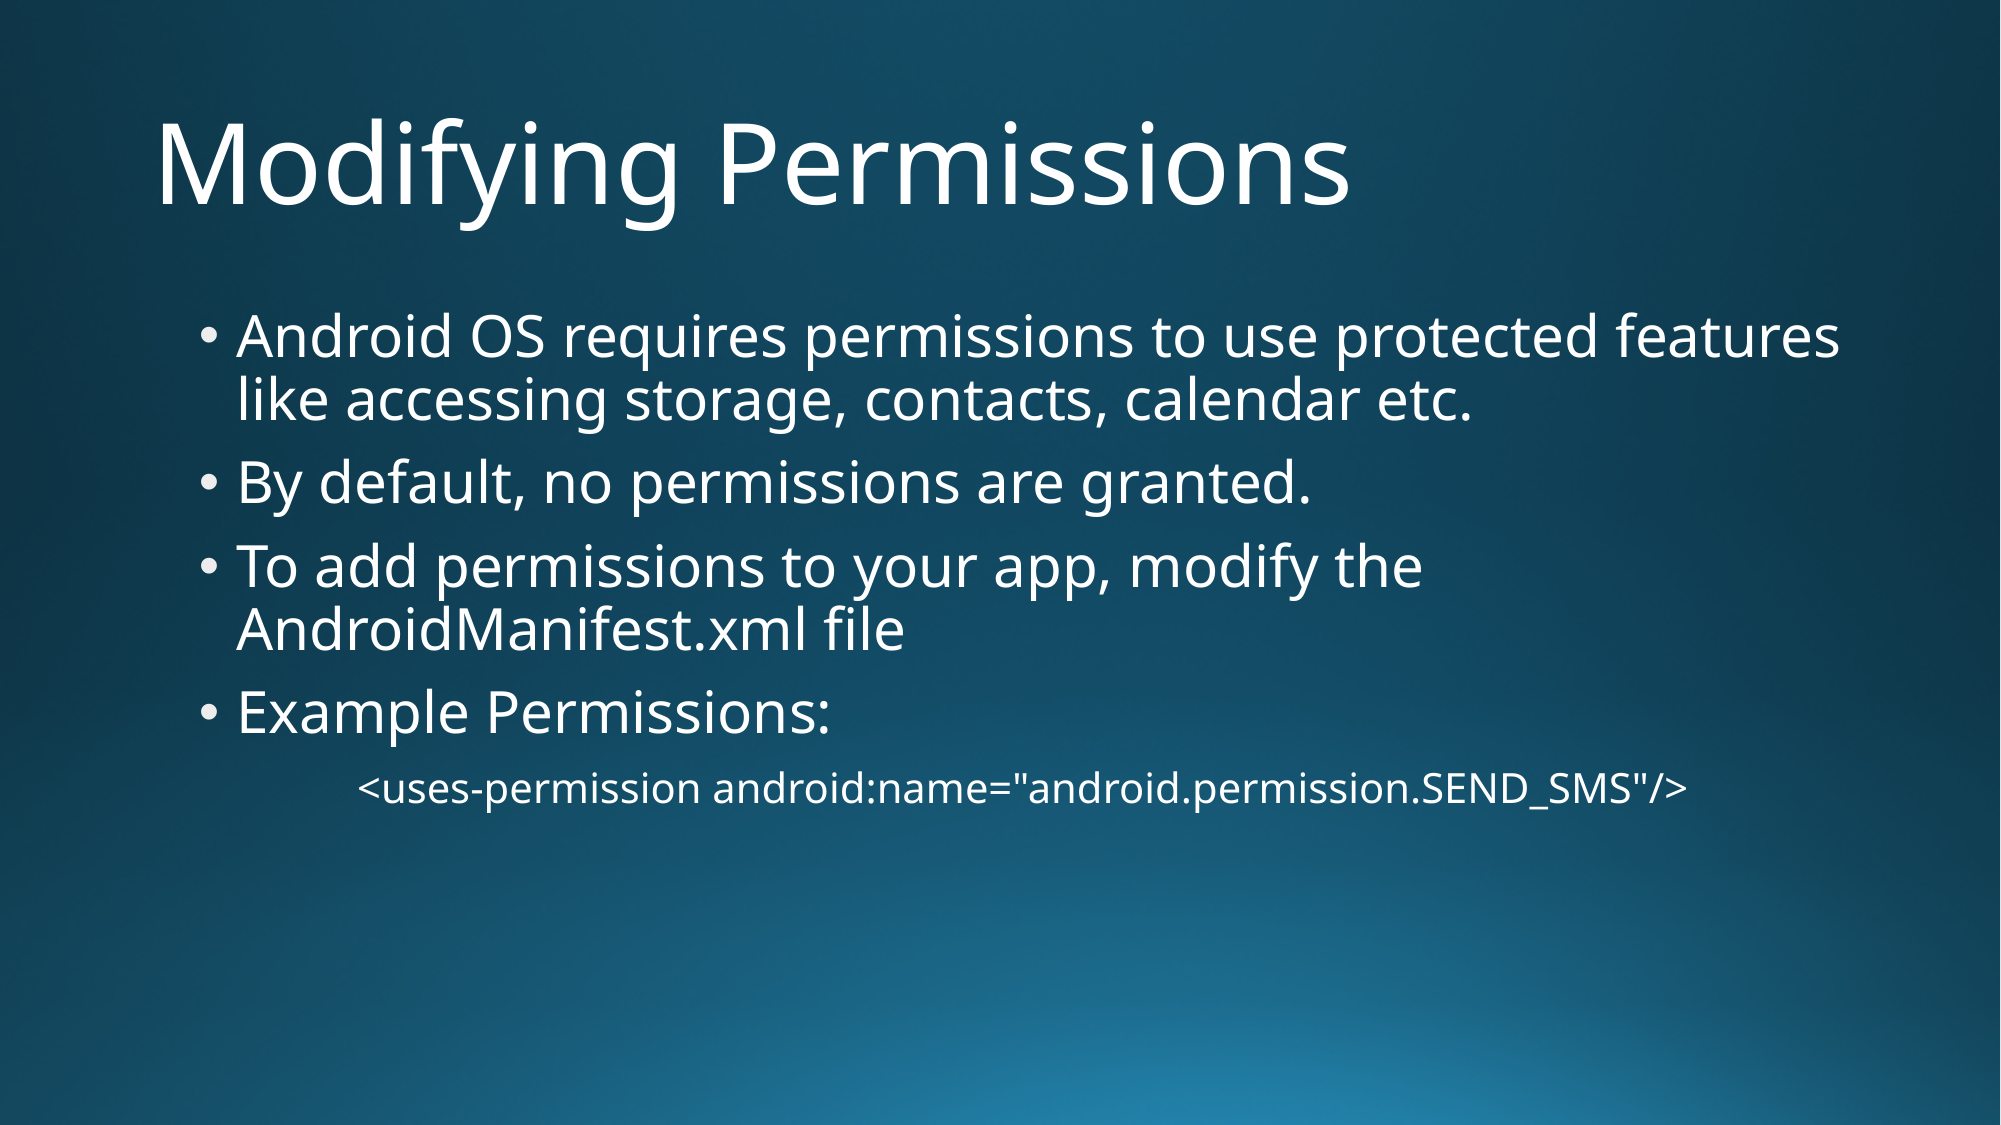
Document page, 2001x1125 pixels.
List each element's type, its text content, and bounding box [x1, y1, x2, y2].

list Android OS requires permissions to use protected features like accessing storage, contacts, calendar etc. By default, no permissions are granted. To add permissions to your app, modify the AndroidManifest.xml file Example Permissions: <uses-permission android:name="android.permission.SEND_SMS"/> [183, 299, 1863, 1014]
picture [0, 0, 2001, 1125]
title Modifying Permissions [137, 59, 1863, 278]
